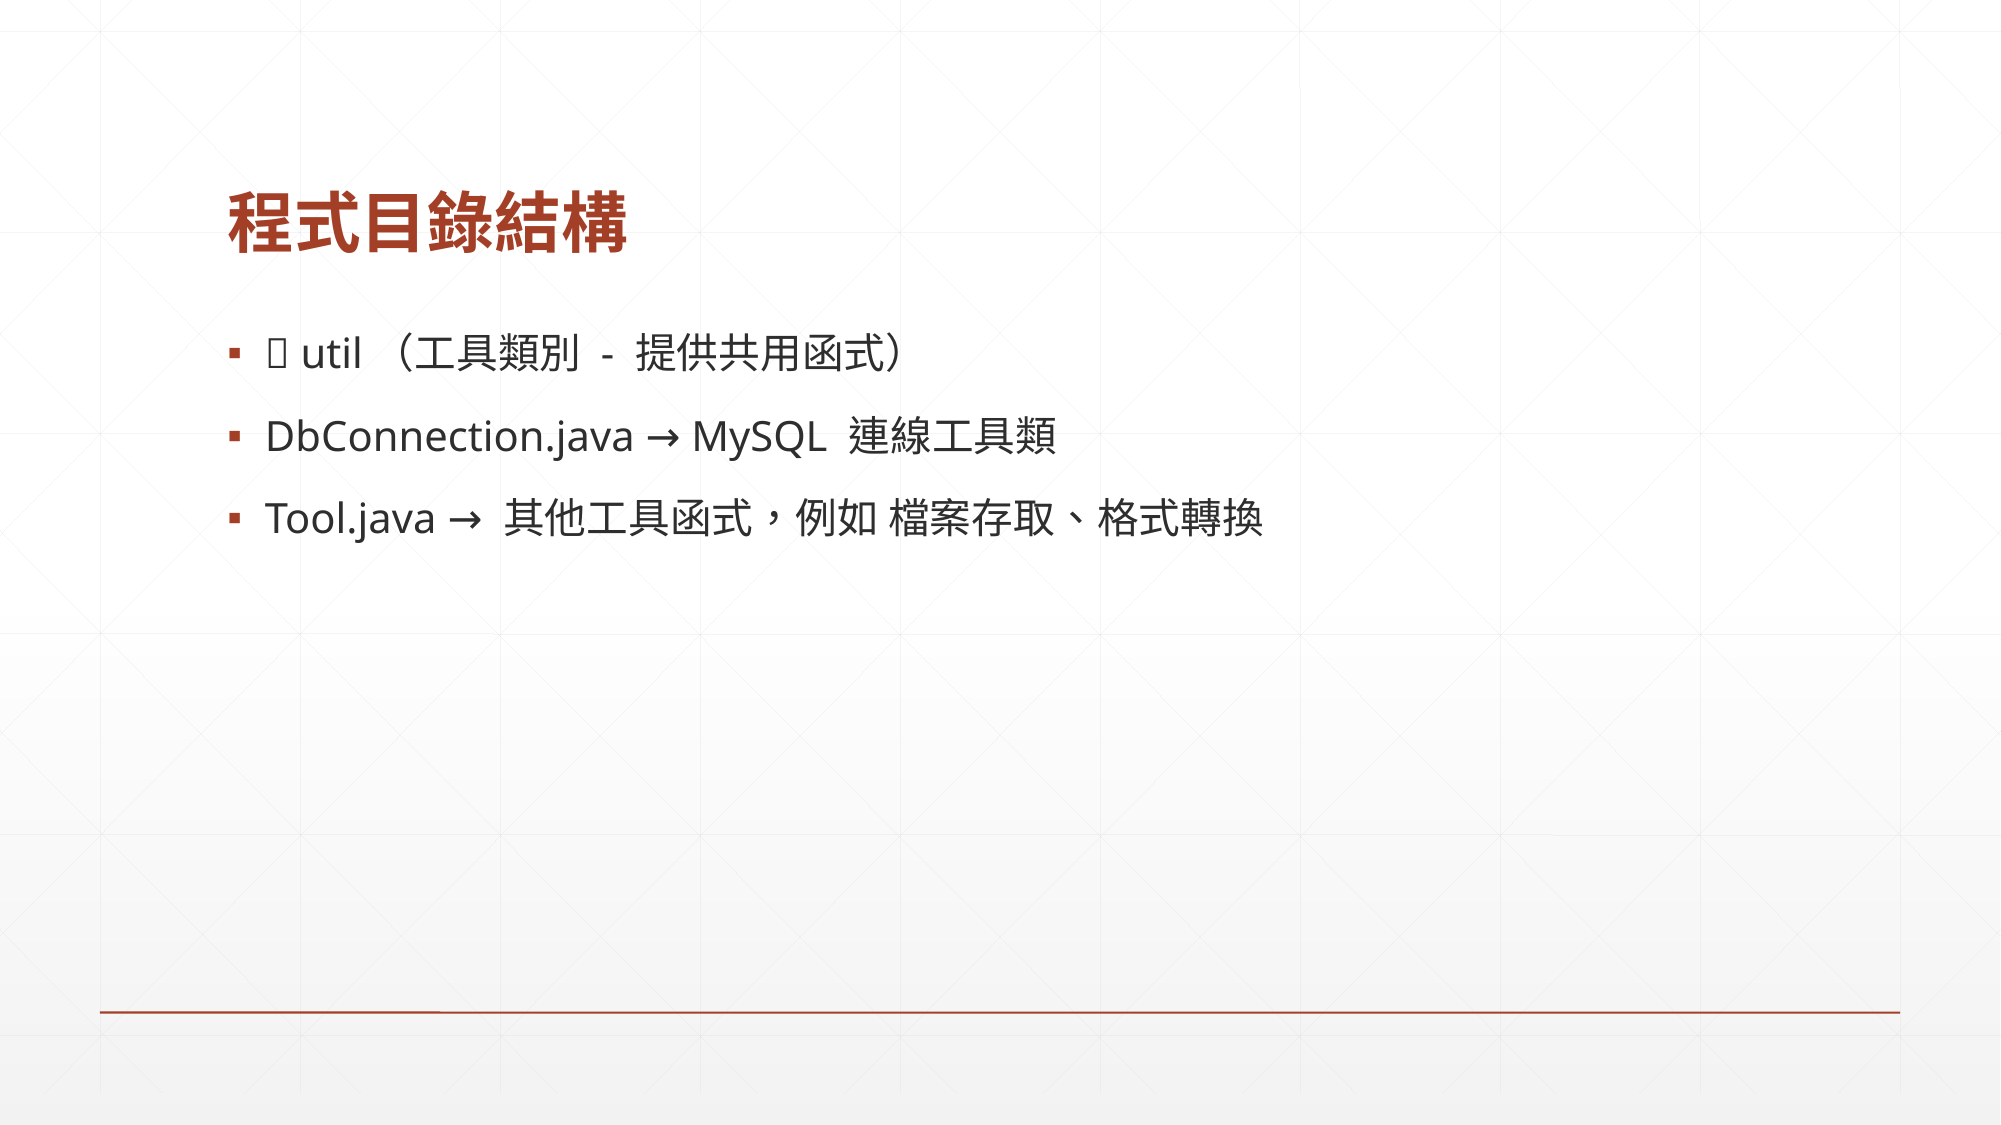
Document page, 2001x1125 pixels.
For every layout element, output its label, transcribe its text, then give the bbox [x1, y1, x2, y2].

title 程式目錄結構 [212, 82, 1788, 270]
list 📂 util（工具類別 - 提供共用函式） DbConnection.java → MySQL 連線工具類 Tool.java → 其他工具函式，例如 檔案存取、格式轉換 [212, 324, 1788, 950]
